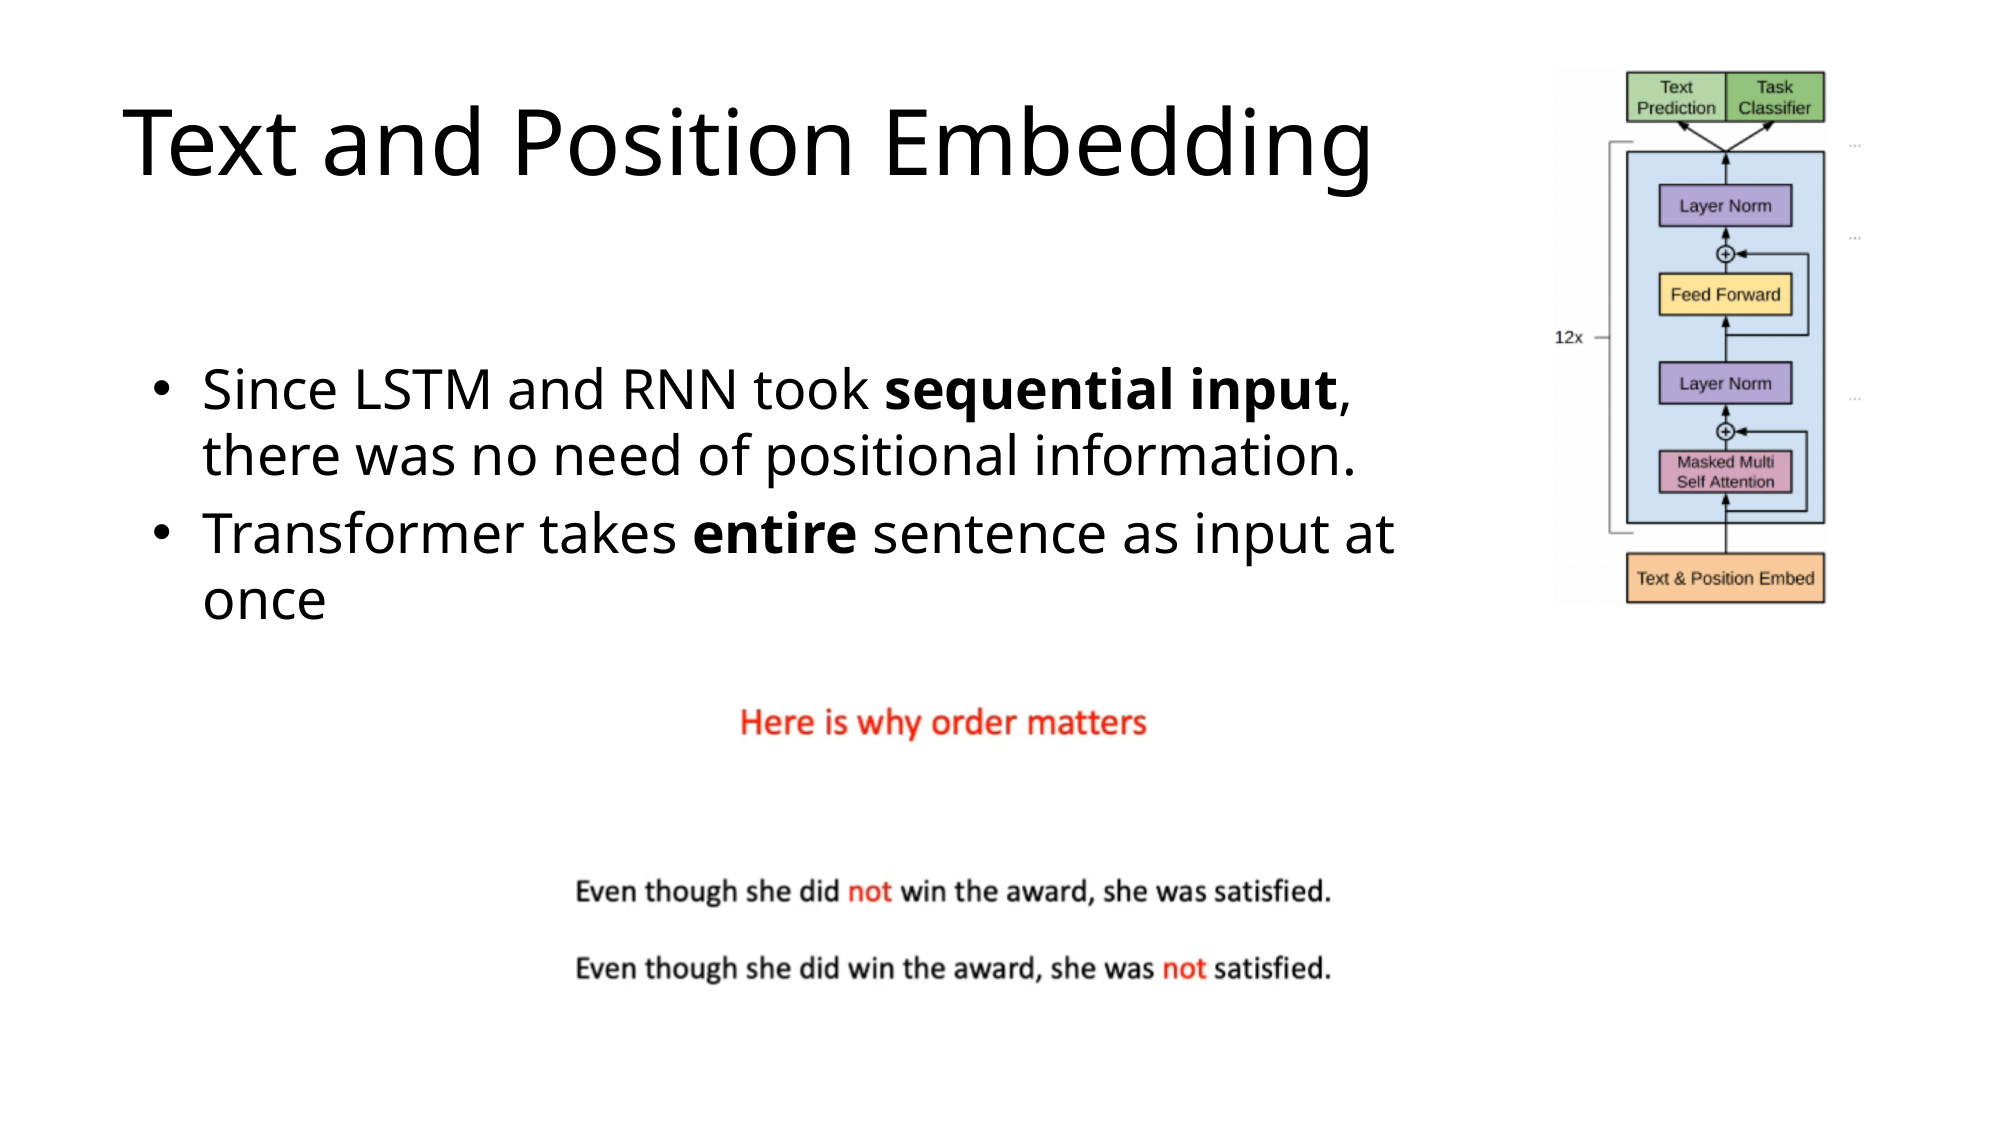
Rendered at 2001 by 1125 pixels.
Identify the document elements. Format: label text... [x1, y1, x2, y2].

title Text and Position Embedding [75, 45, 1425, 233]
list Since LSTM and RNN took sequential input, there was no need of positional information. Transformer takes entire sentence as input at once [137, 346, 1457, 644]
picture [1462, 9, 2000, 644]
picture [527, 667, 1367, 1053]
